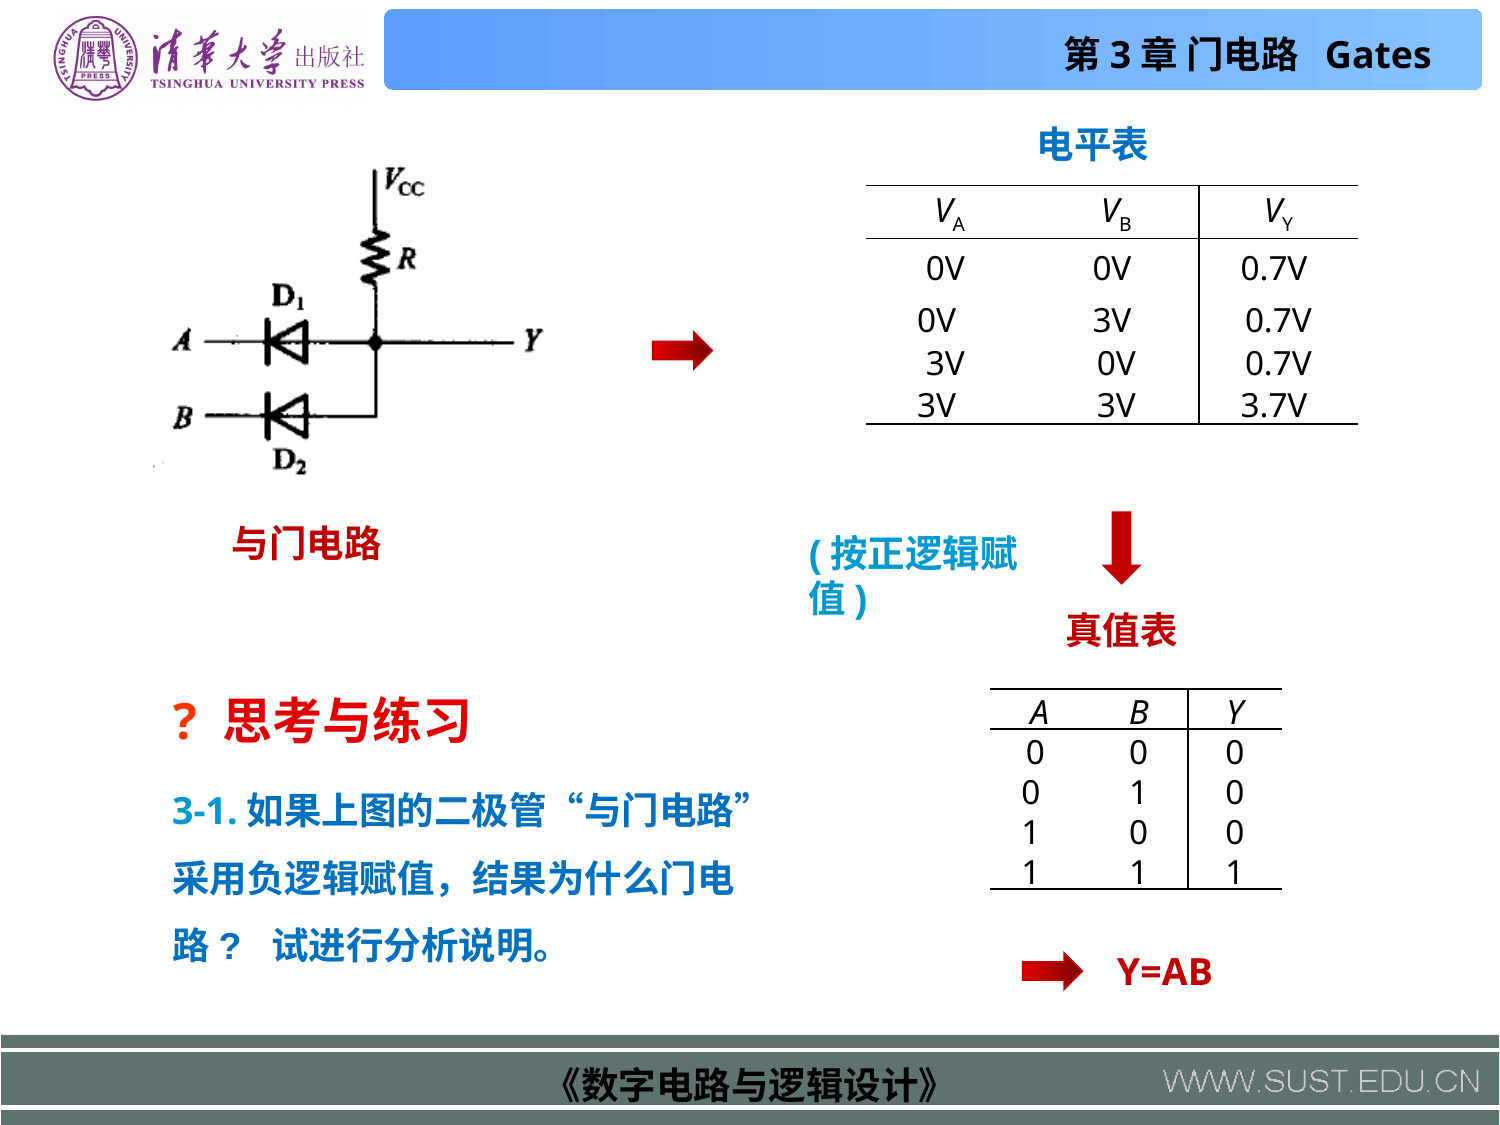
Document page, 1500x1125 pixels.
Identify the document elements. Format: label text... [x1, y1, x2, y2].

table_cell 1 [1189, 849, 1282, 888]
table_cell 0.7V [1200, 239, 1358, 297]
table_cell 0 [1089, 809, 1187, 849]
text_box [651, 330, 714, 371]
table_cell 1 [1089, 769, 1187, 809]
table_cell 1 [990, 849, 1089, 888]
table_cell 0V [1033, 340, 1198, 382]
table_cell 3V [1033, 297, 1198, 340]
table_cell 0 [1189, 730, 1282, 769]
table_cell 0.7V [1200, 297, 1358, 340]
picture [133, 152, 555, 502]
table_cell 0V [866, 297, 1033, 340]
text_box 真值表 [1050, 599, 1193, 660]
table_header VY [1200, 186, 1358, 238]
text_box Y=AB [1102, 940, 1285, 1001]
table_cell 1 [990, 809, 1089, 849]
table_cell 0V [866, 239, 1033, 297]
text_box [1101, 511, 1142, 585]
table_cell 0 [1189, 809, 1282, 849]
table_header VB [1033, 186, 1198, 238]
text_box 电平表 [1151, 1057, 1492, 1105]
table_cell 0 [1089, 730, 1187, 769]
table_cell 0V [1033, 239, 1198, 297]
table_header VA [866, 186, 1033, 238]
table_cell 3V [866, 382, 1033, 423]
table_header B [1089, 690, 1187, 728]
table_cell 1 [1089, 849, 1187, 888]
table_cell 3V [866, 340, 1033, 382]
picture [50, 8, 367, 110]
text_box 电平表 [1022, 113, 1165, 174]
text_box ? 思考与练习 [158, 681, 488, 757]
table_cell 0.7V [1200, 340, 1358, 382]
table_cell 0 [1189, 769, 1282, 809]
text_box 3-1.如果上图的二极管“与门电路”采用负逻辑赋值，结果为什么门电路? 试进行分析说明。 [157, 757, 788, 975]
table_header A [990, 690, 1089, 728]
text_box 与门电路 [216, 512, 397, 573]
table_header Y [1189, 690, 1282, 728]
text_box [1021, 950, 1084, 992]
table_cell 0 [990, 730, 1089, 769]
table_cell 3.7V [1200, 382, 1358, 423]
text_box (按正逻辑赋值) [793, 522, 1083, 628]
table_cell 3V [1033, 382, 1198, 423]
table_cell 0 [990, 769, 1089, 809]
